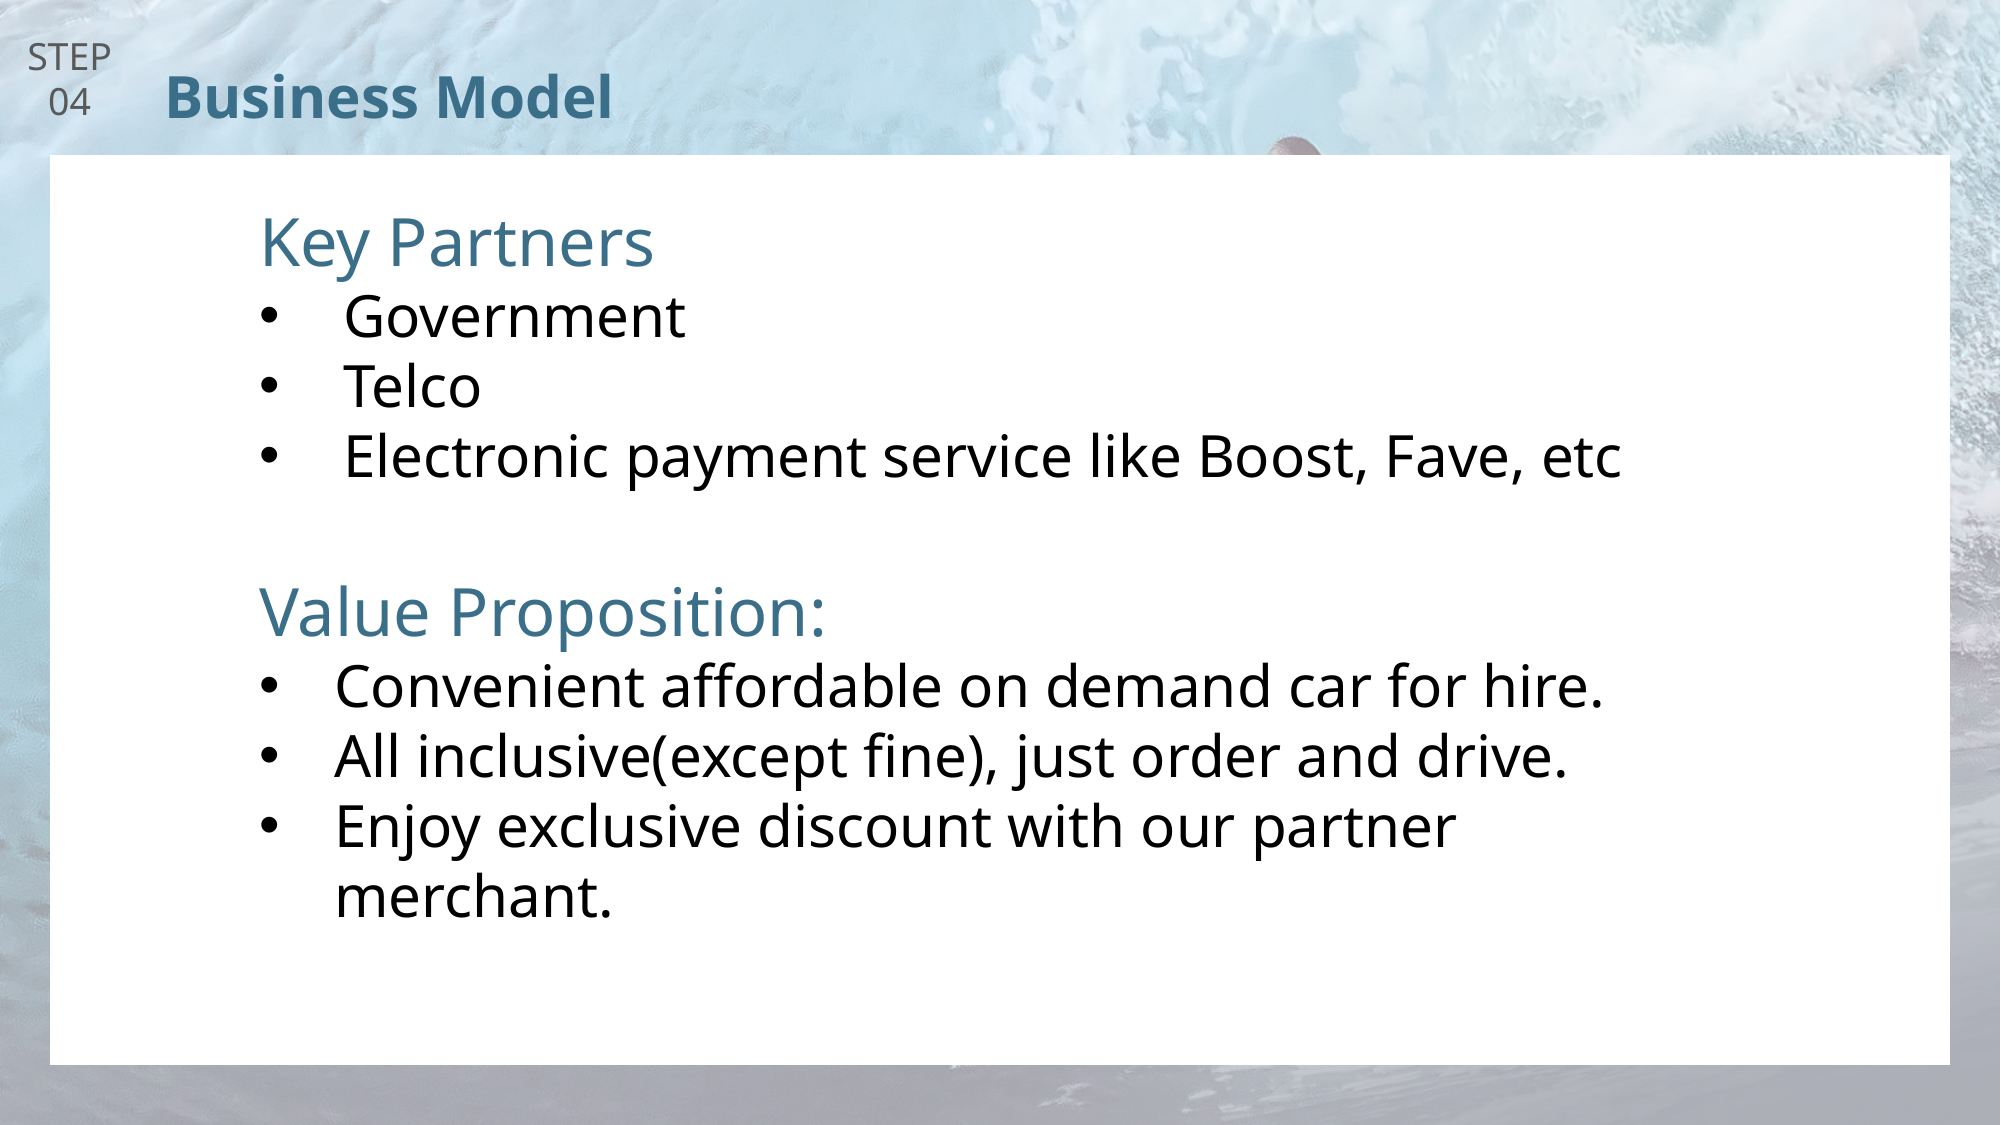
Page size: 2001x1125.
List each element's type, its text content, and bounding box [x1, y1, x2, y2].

title Business Model [149, 15, 1946, 139]
text_box Key Partners Government Telco Electronic payment service like Boost, Fave, etc Value Proposition: Convenient affordable on demand car for hire. All inclusive(except fine), just order and drive. Enjoy exclusive discount with our partner merchant. [244, 192, 1711, 1017]
